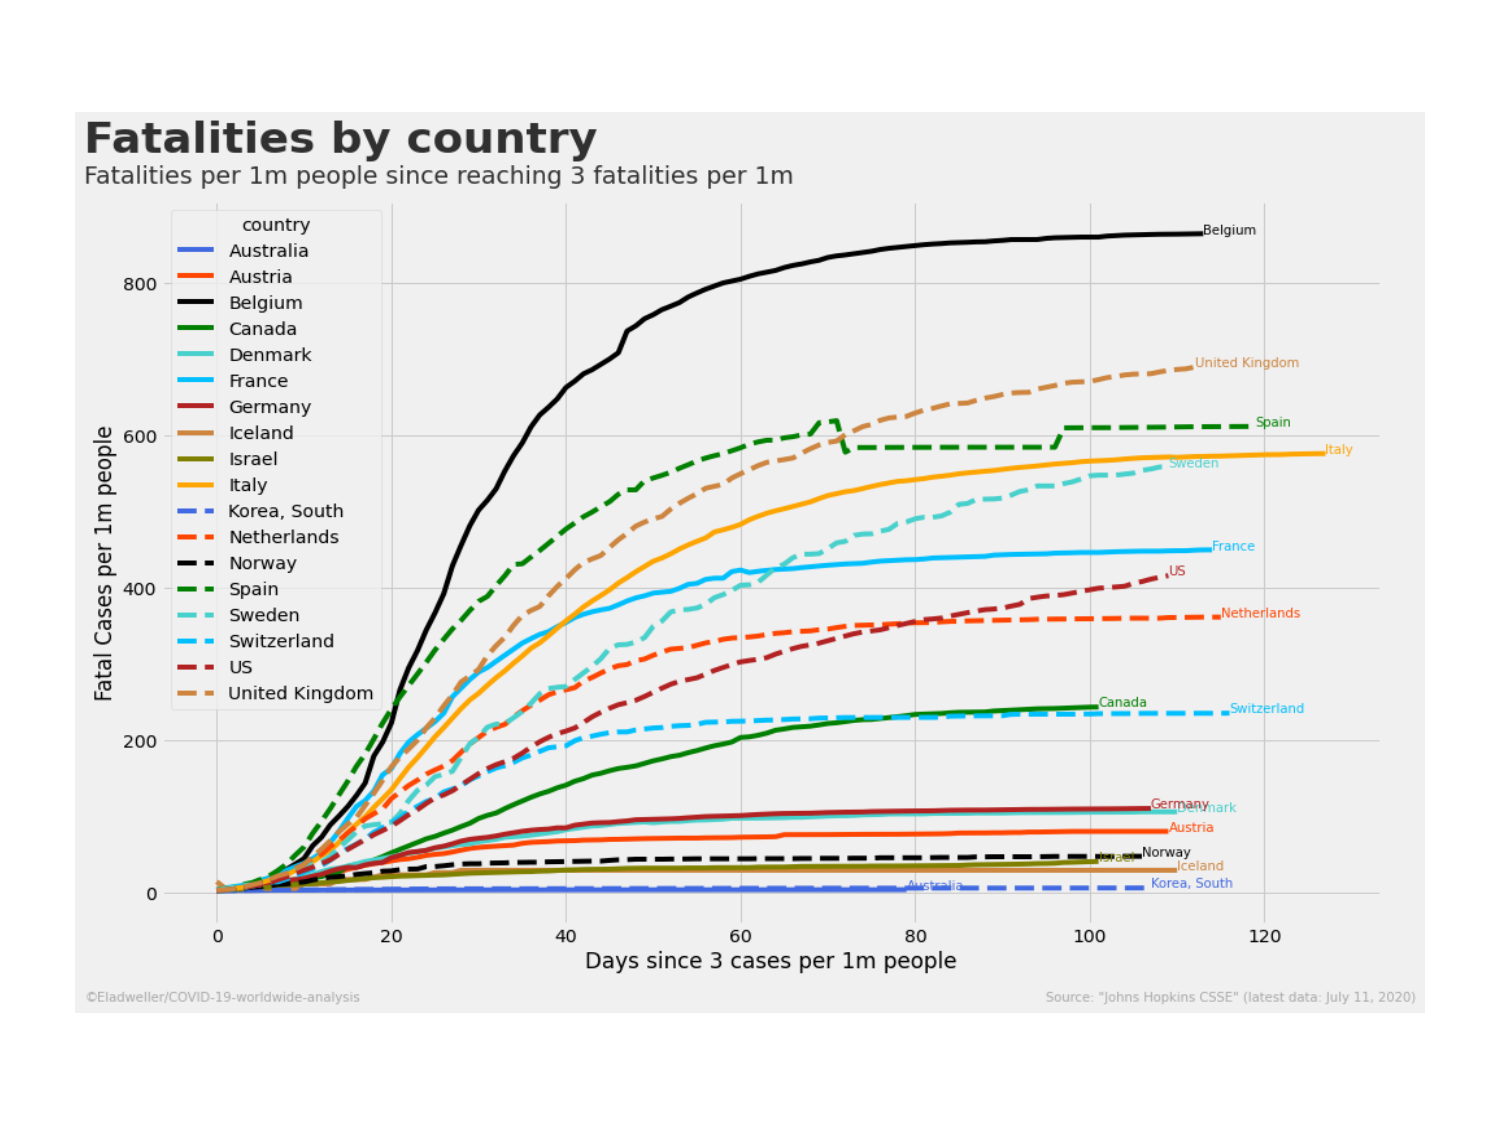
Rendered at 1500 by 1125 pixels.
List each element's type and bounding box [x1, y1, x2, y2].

picture [74, 112, 1426, 1013]
